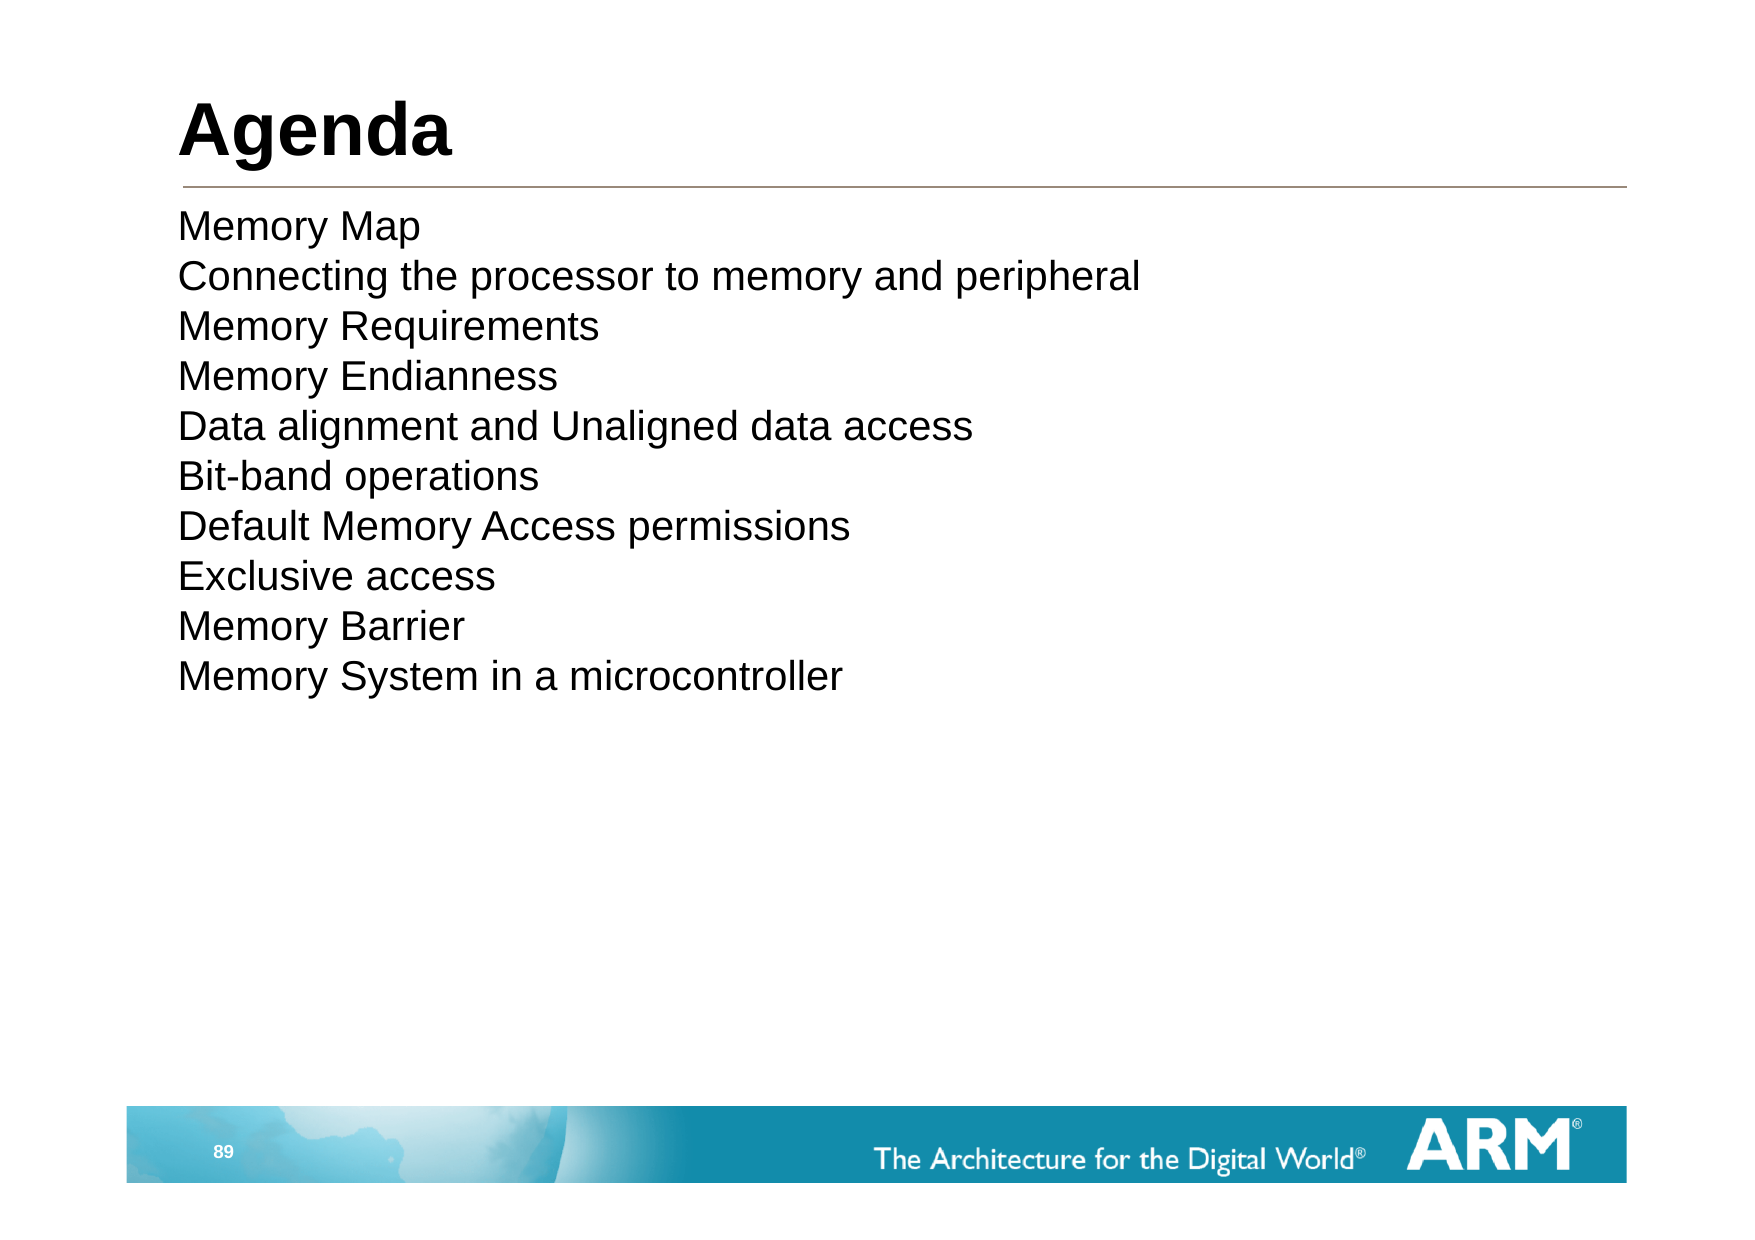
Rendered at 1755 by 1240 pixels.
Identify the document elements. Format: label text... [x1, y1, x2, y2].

picture [126, 1106, 1627, 1183]
title Agenda [173, 80, 1581, 172]
text_box Memory Map Connecting the processor to memory and peripheral Memory Requirements Memory Endianness Data alignment and Unaligned data access Bit-band operations Default Memory Access permissions Exclusive access Memory Barrier Memory System in a microcontroller [175, 198, 1610, 904]
slide_number 89 [198, 1139, 287, 1187]
